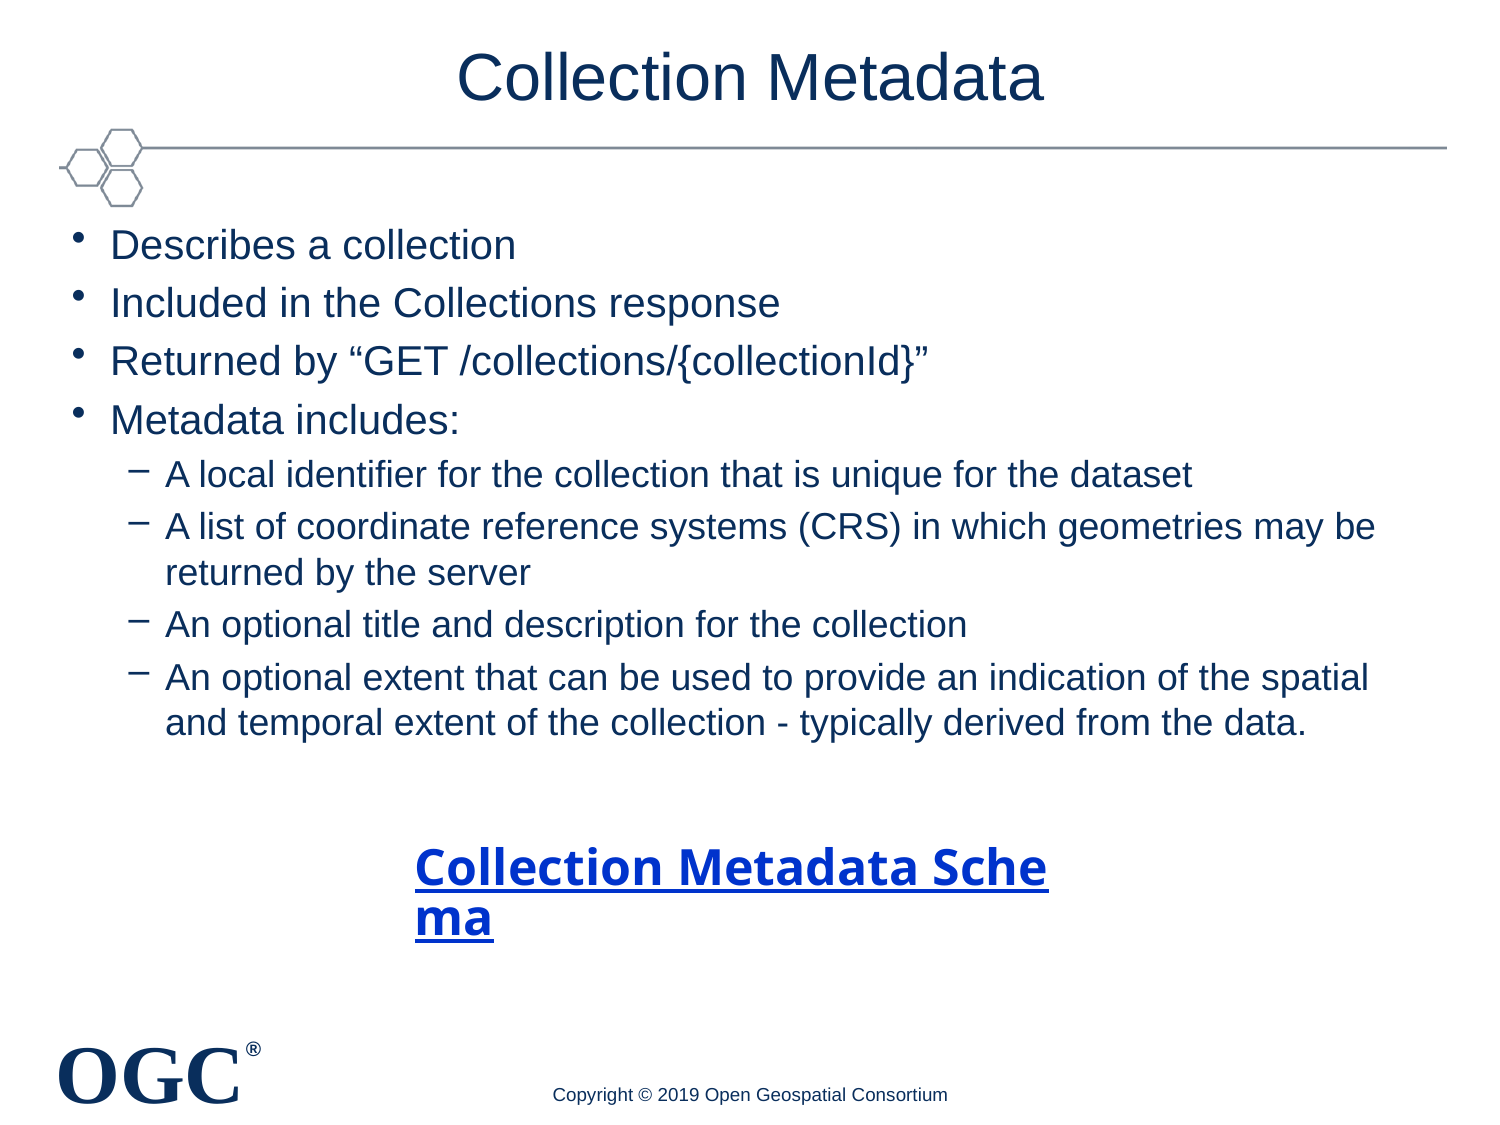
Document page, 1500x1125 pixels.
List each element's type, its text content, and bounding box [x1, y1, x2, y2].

picture [59, 136, 1447, 208]
footer Copyright © 2019 Open Geospatial Consortium [487, 1074, 1013, 1113]
title Collection Metadata [37, 22, 1463, 136]
text_box Collection Metadata Schema [400, 827, 1100, 916]
list Describes a collection Included in the Collections response Returned by “GET /collections/{collectionId}” Metadata includes: A local identifier for the collection that is unique for the dataset A list of coordinate reference systems (CRS) in which geometries may be returned by the server An optional title and description for the collection An optional extent that can be used to provide an indication of the spatial and temporal extent of the collection - typically derived from the data. [56, 209, 1445, 775]
